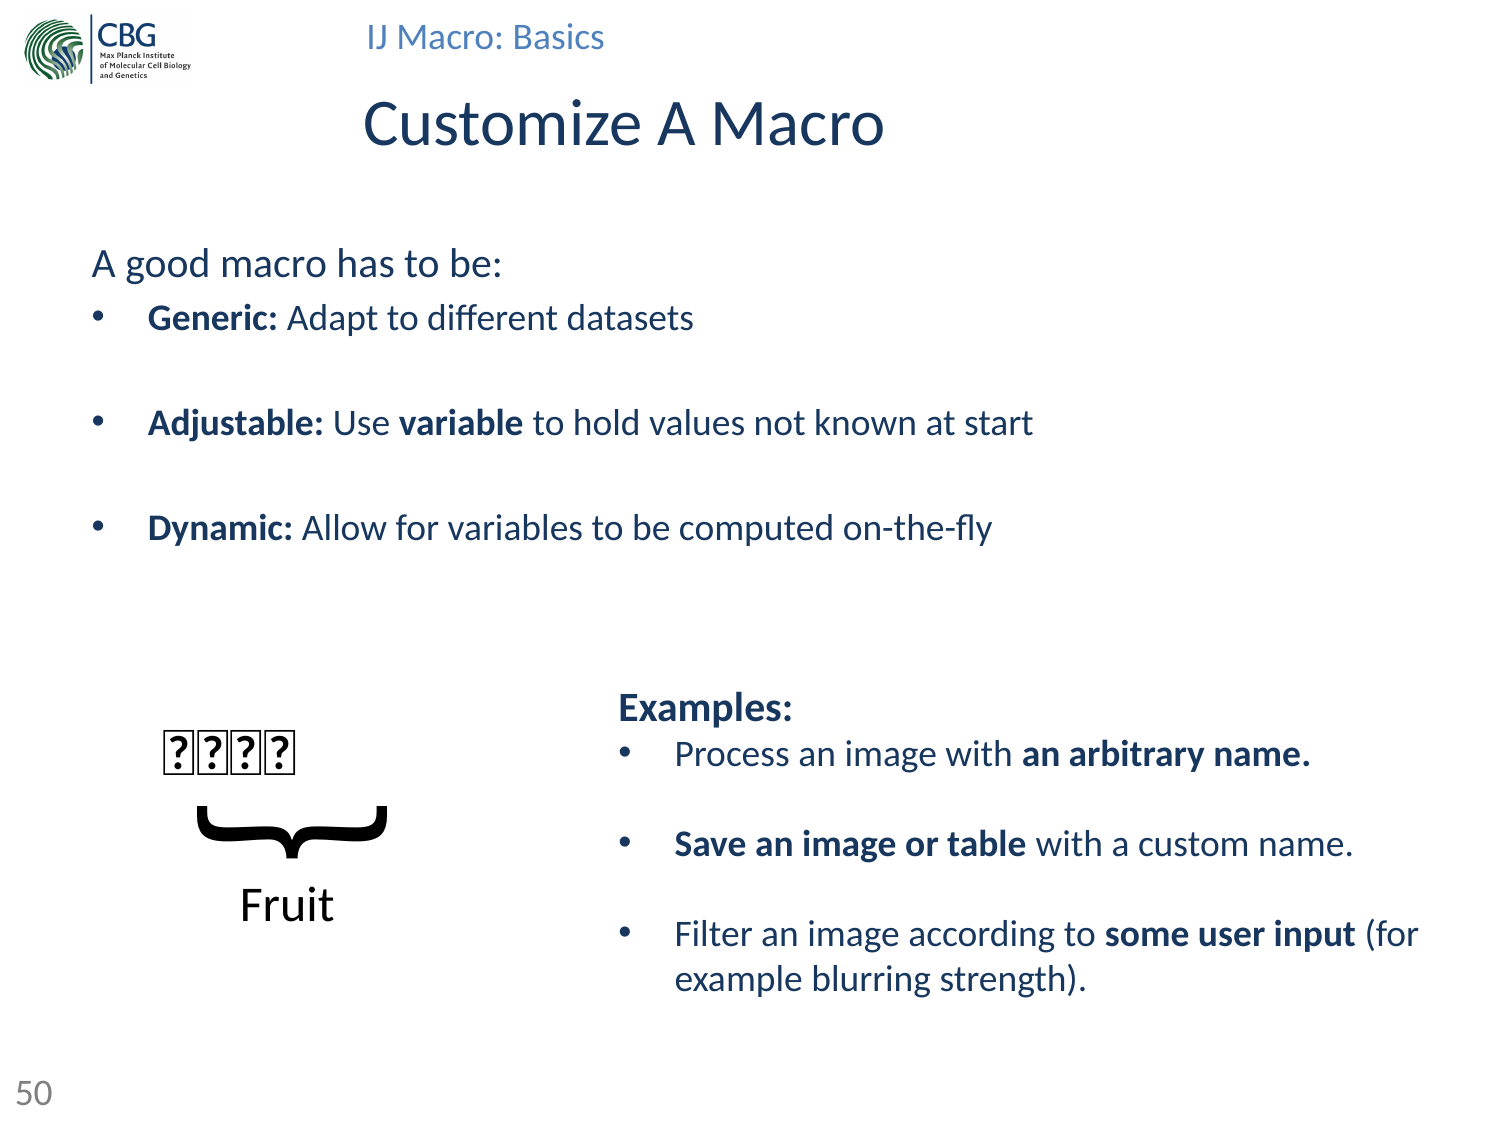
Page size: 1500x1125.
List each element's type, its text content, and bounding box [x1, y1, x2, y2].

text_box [147, 700, 467, 1026]
picture [24, 14, 191, 84]
text_box A good macro has to be: Generic: Adapt to different datasets Adjustable: Use variable to hold values not known at start Dynamic: Allow for variables to be computed on-the-fly [76, 228, 1400, 595]
text_box Examples: Process an image with an arbitrary name. Save an image or table with a custom name. Filter an image according to some user input (for example blurring strength). [603, 671, 1500, 1052]
title Customize A Macro [348, 65, 1425, 173]
